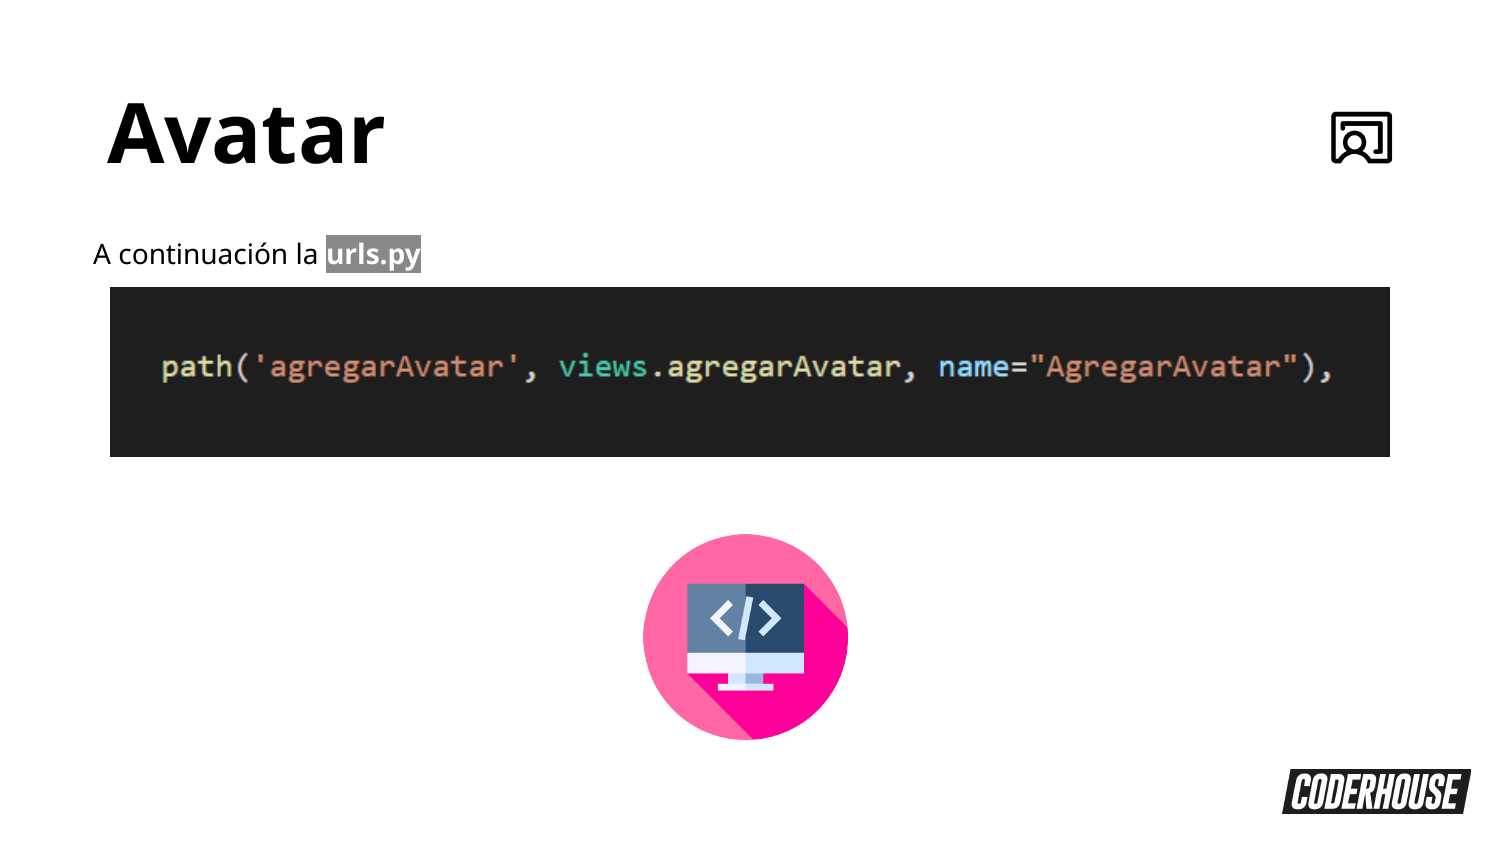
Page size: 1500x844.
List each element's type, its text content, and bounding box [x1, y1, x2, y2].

picture [642, 534, 849, 740]
text_box A continuación la urls.py [78, 204, 1422, 286]
picture [110, 287, 1390, 457]
picture [1281, 769, 1471, 814]
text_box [1300, 76, 1423, 199]
text_box Avatar [92, 76, 868, 197]
